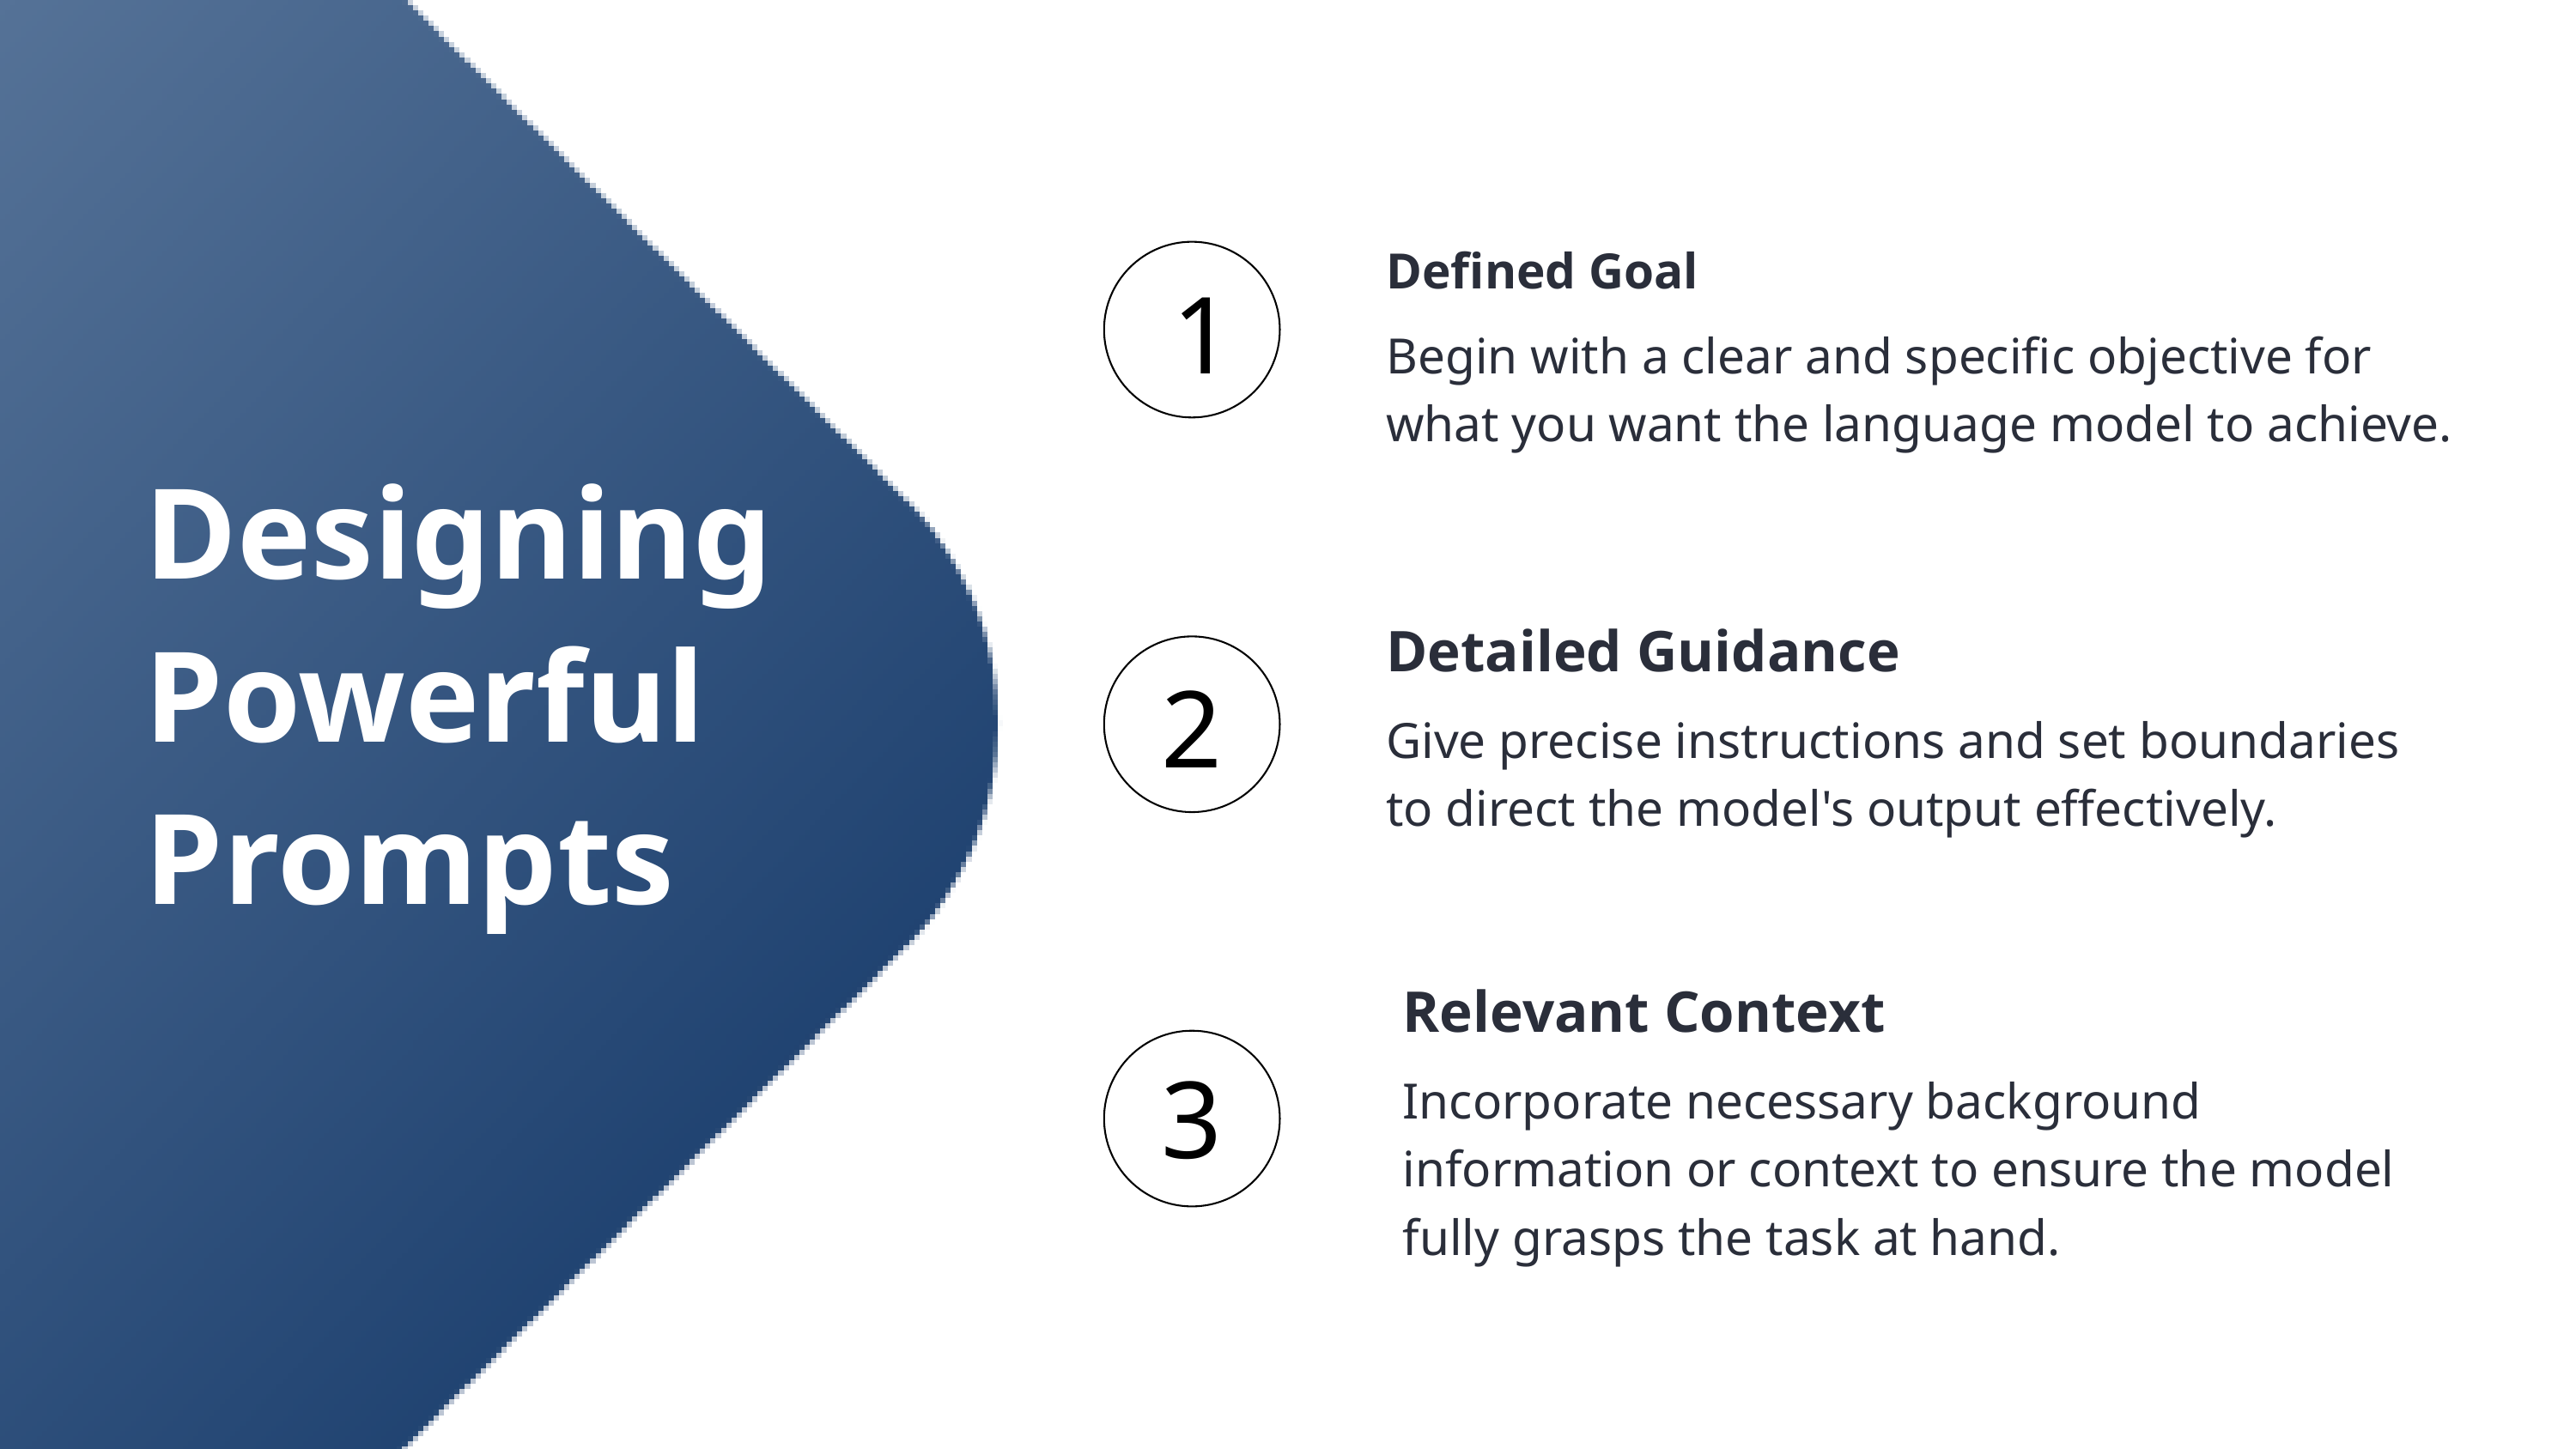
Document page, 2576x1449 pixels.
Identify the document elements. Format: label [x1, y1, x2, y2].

text_box [1386, 241, 2481, 447]
text_box [1103, 1030, 1280, 1207]
text_box [1103, 636, 1280, 813]
text_box [0, 0, 1030, 1449]
text_box [1386, 616, 2447, 833]
text_box [1402, 977, 2464, 1261]
text_box [1103, 241, 1280, 418]
text_box [144, 449, 1030, 1051]
